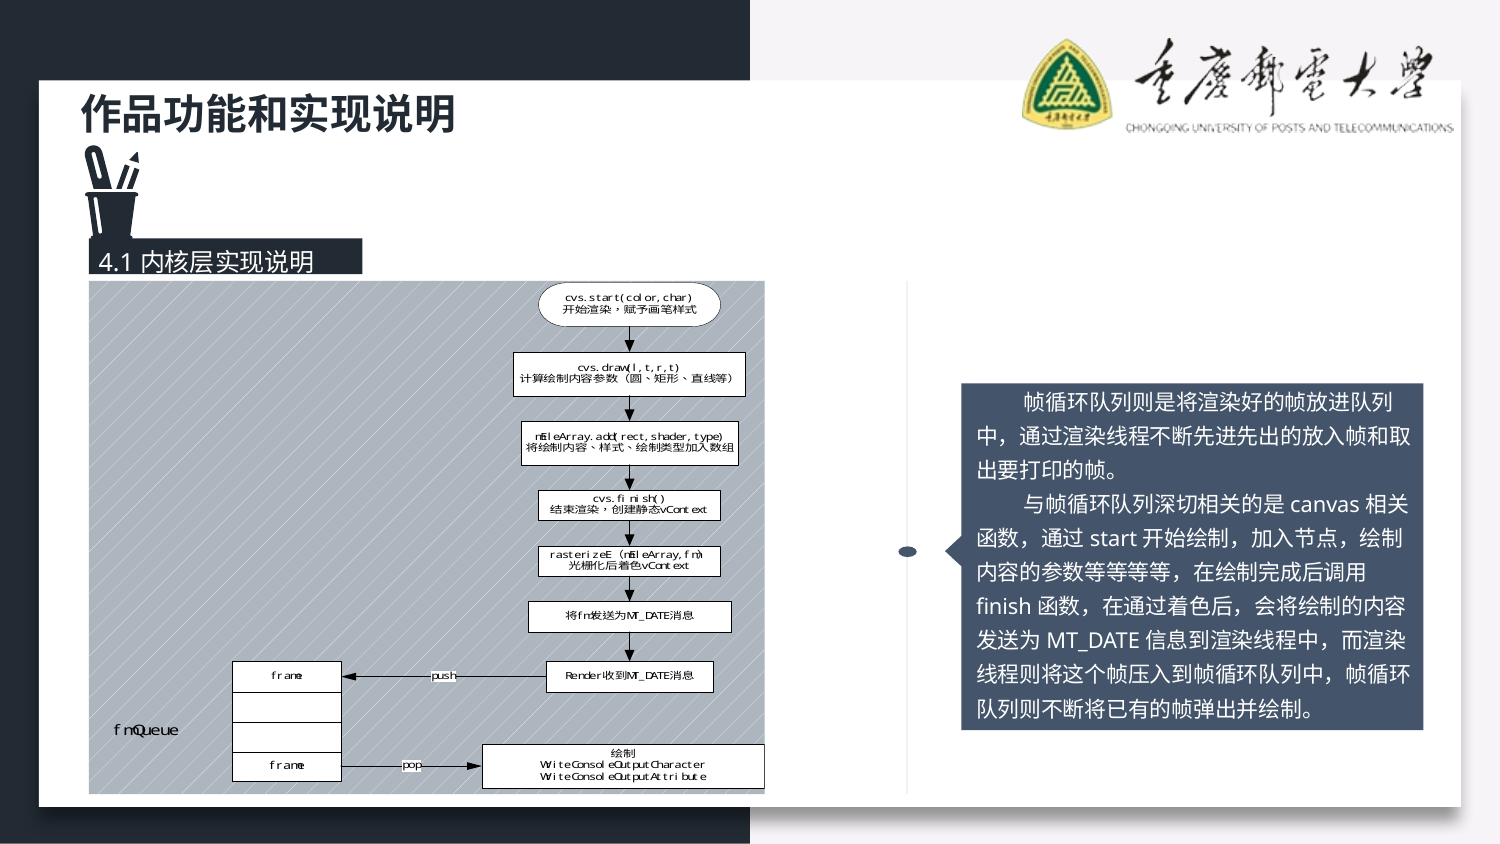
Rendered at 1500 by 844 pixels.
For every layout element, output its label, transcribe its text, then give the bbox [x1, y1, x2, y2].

picture [1022, 38, 1454, 133]
text_box 4.1内核层实现说明 [83, 230, 1443, 336]
text_box 点集，线段集，闭合线段，三角形集，多边形 [38, 79, 1462, 808]
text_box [88, 280, 765, 789]
text_box 作品功能和实现说明 [65, 80, 471, 146]
text_box [126, 167, 140, 189]
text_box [88, 280, 1428, 795]
text_box [116, 164, 130, 189]
text_box [84, 192, 139, 230]
text_box [84, 145, 112, 189]
text_box [129, 152, 139, 163]
